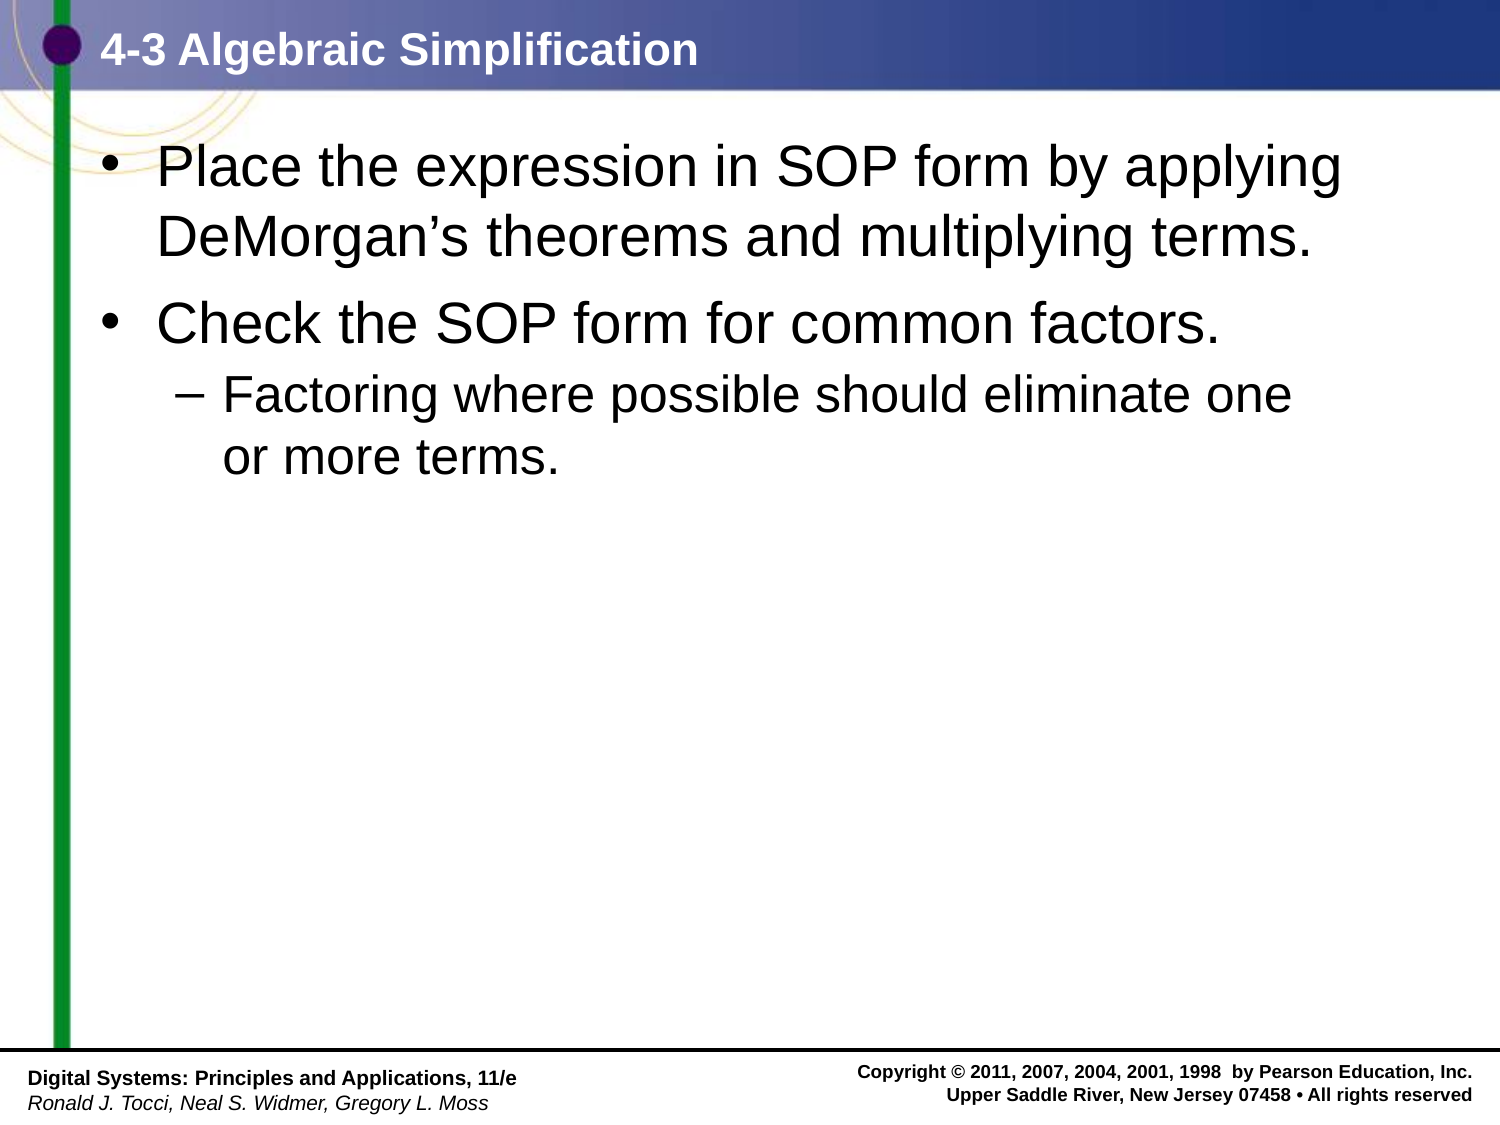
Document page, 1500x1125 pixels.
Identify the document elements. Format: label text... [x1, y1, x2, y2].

title 4-3 Algebraic Simplification [85, 11, 1481, 112]
picture [0, 0, 1500, 1048]
text_box Digital Systems: Principles and Applications, 11/e Ronald J. Tocci, Neal S. Widmer, Gregory L. Moss [12, 1046, 575, 1122]
list Place the expression in SOP form by applying DeMorgan’s theorems and multiplying terms. Check the SOP form for common factors. Factoring where possible should eliminate one or more terms. [85, 120, 1483, 519]
